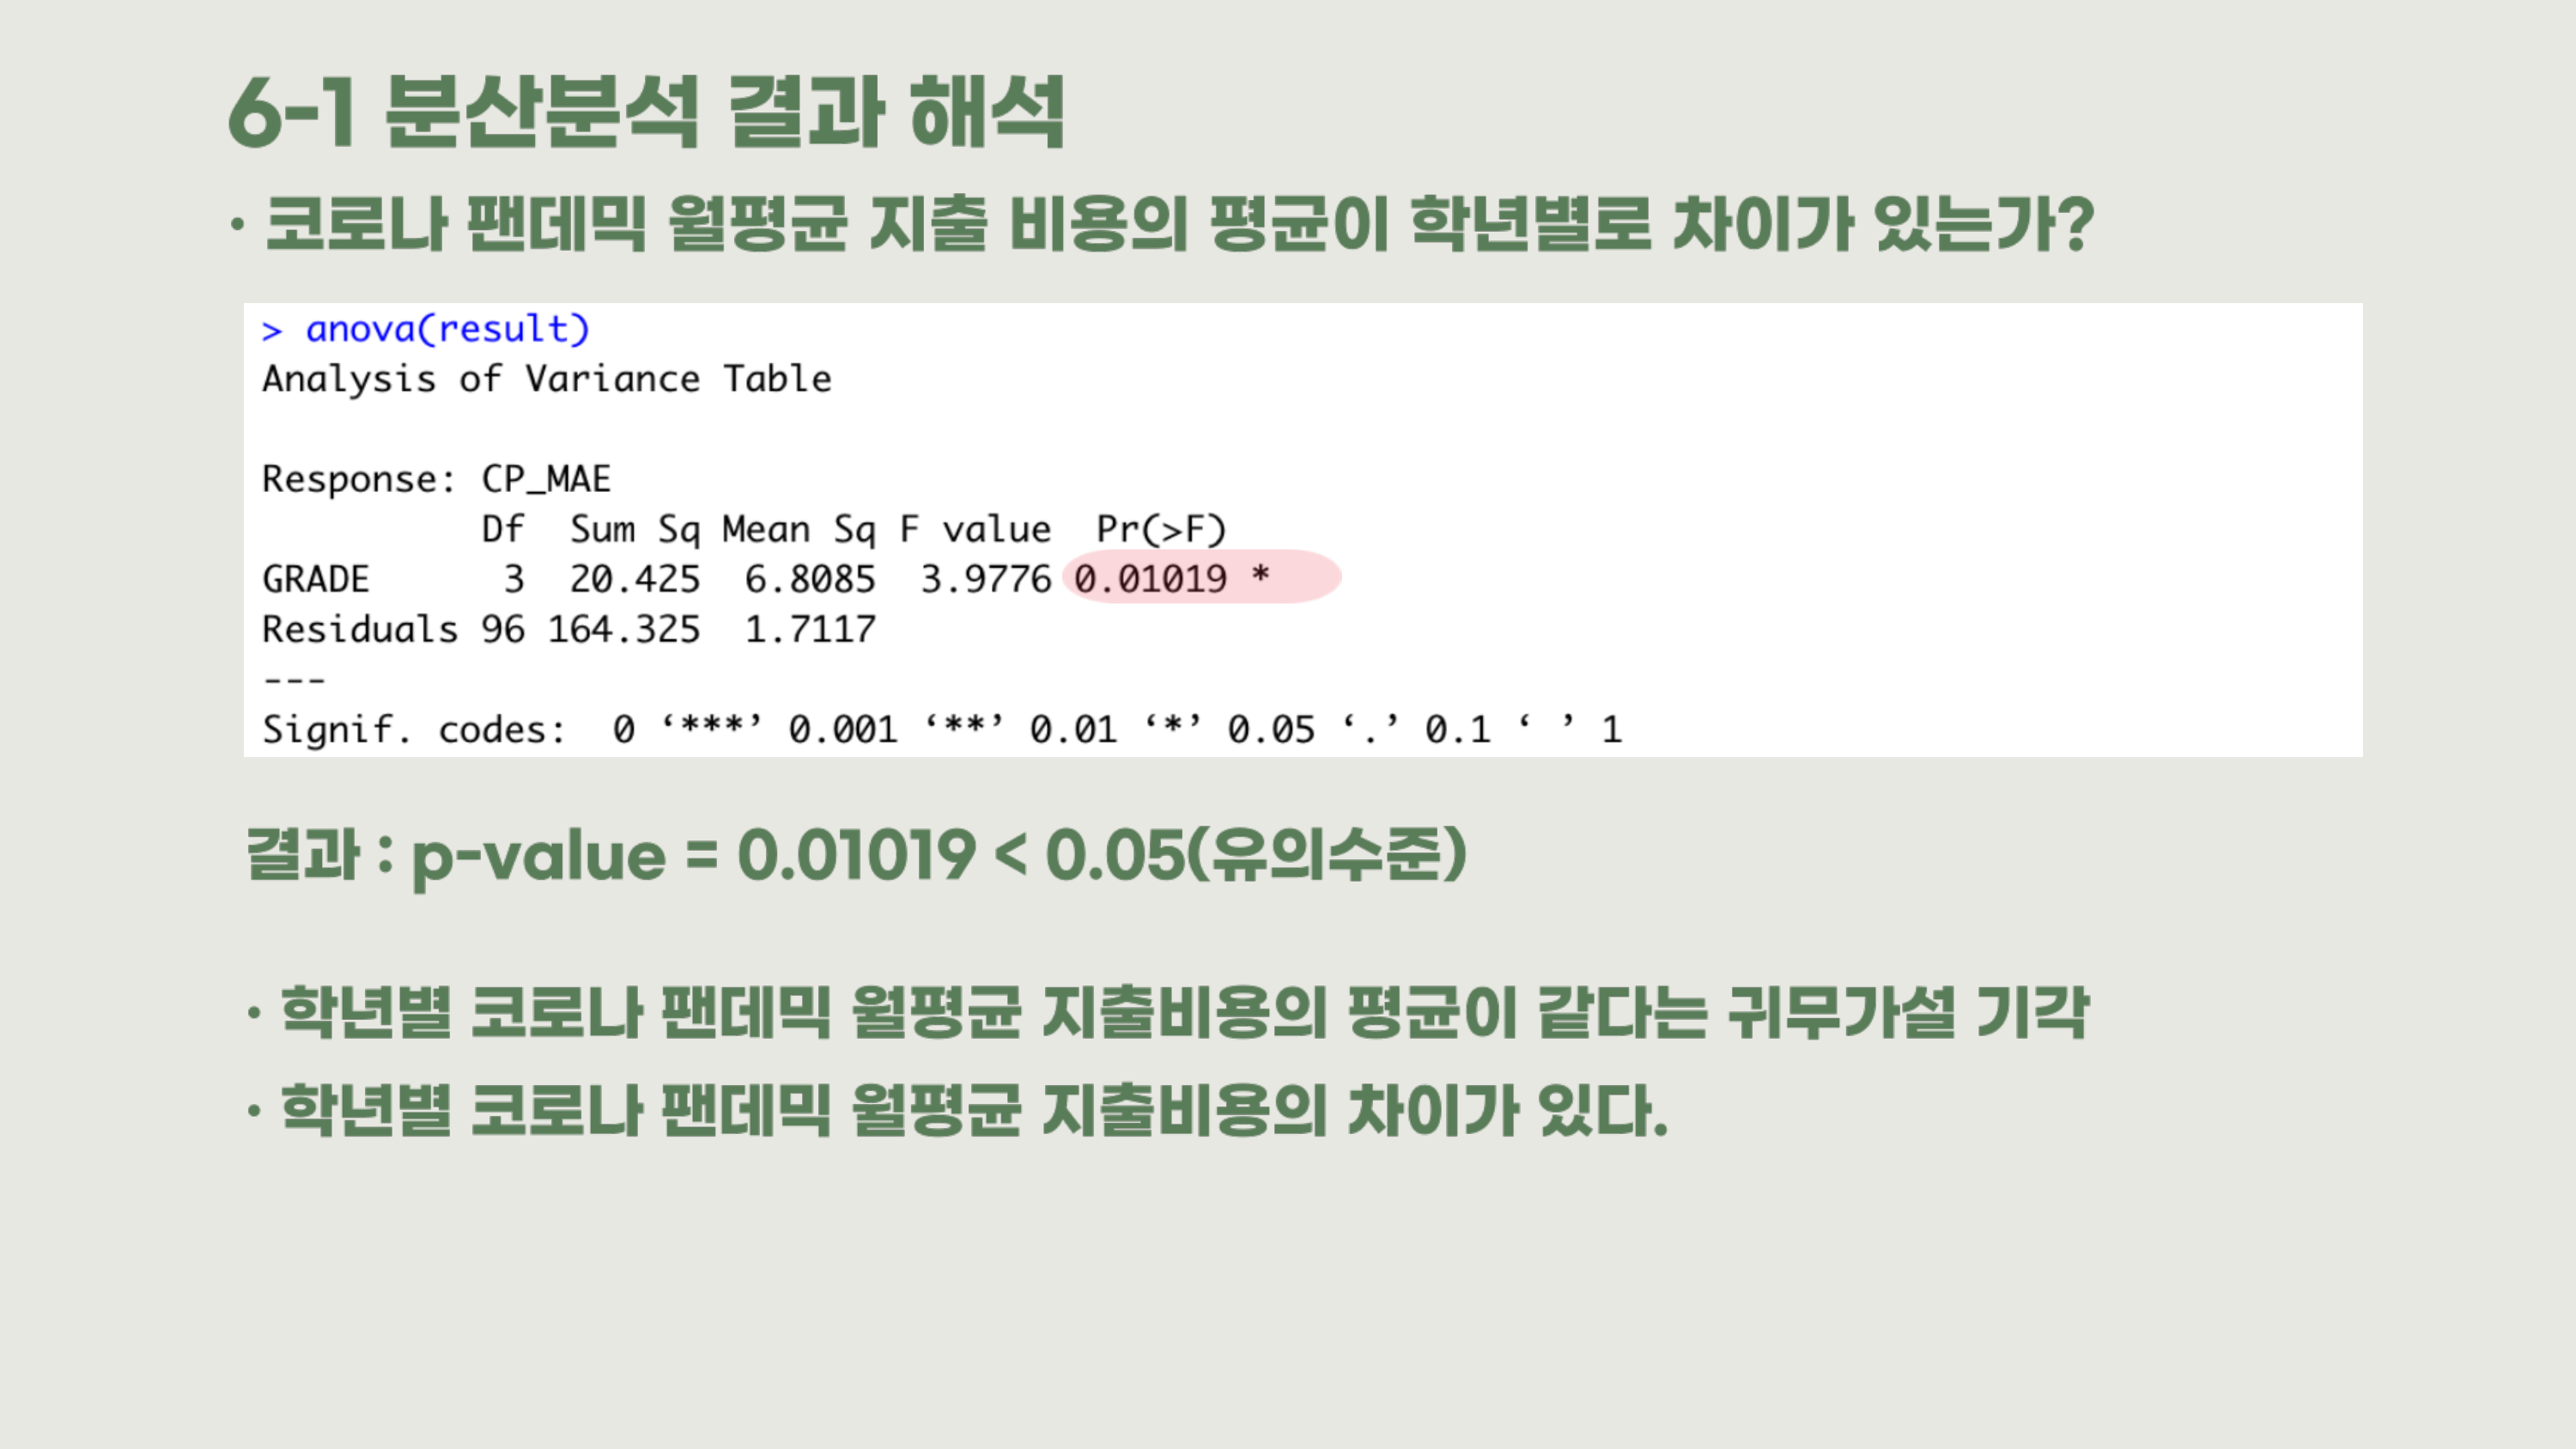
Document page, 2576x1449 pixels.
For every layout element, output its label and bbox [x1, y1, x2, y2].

picture [215, 43, 2123, 282]
picture [234, 803, 2118, 1165]
text_box [244, 303, 2364, 758]
text_box [1062, 549, 1342, 603]
